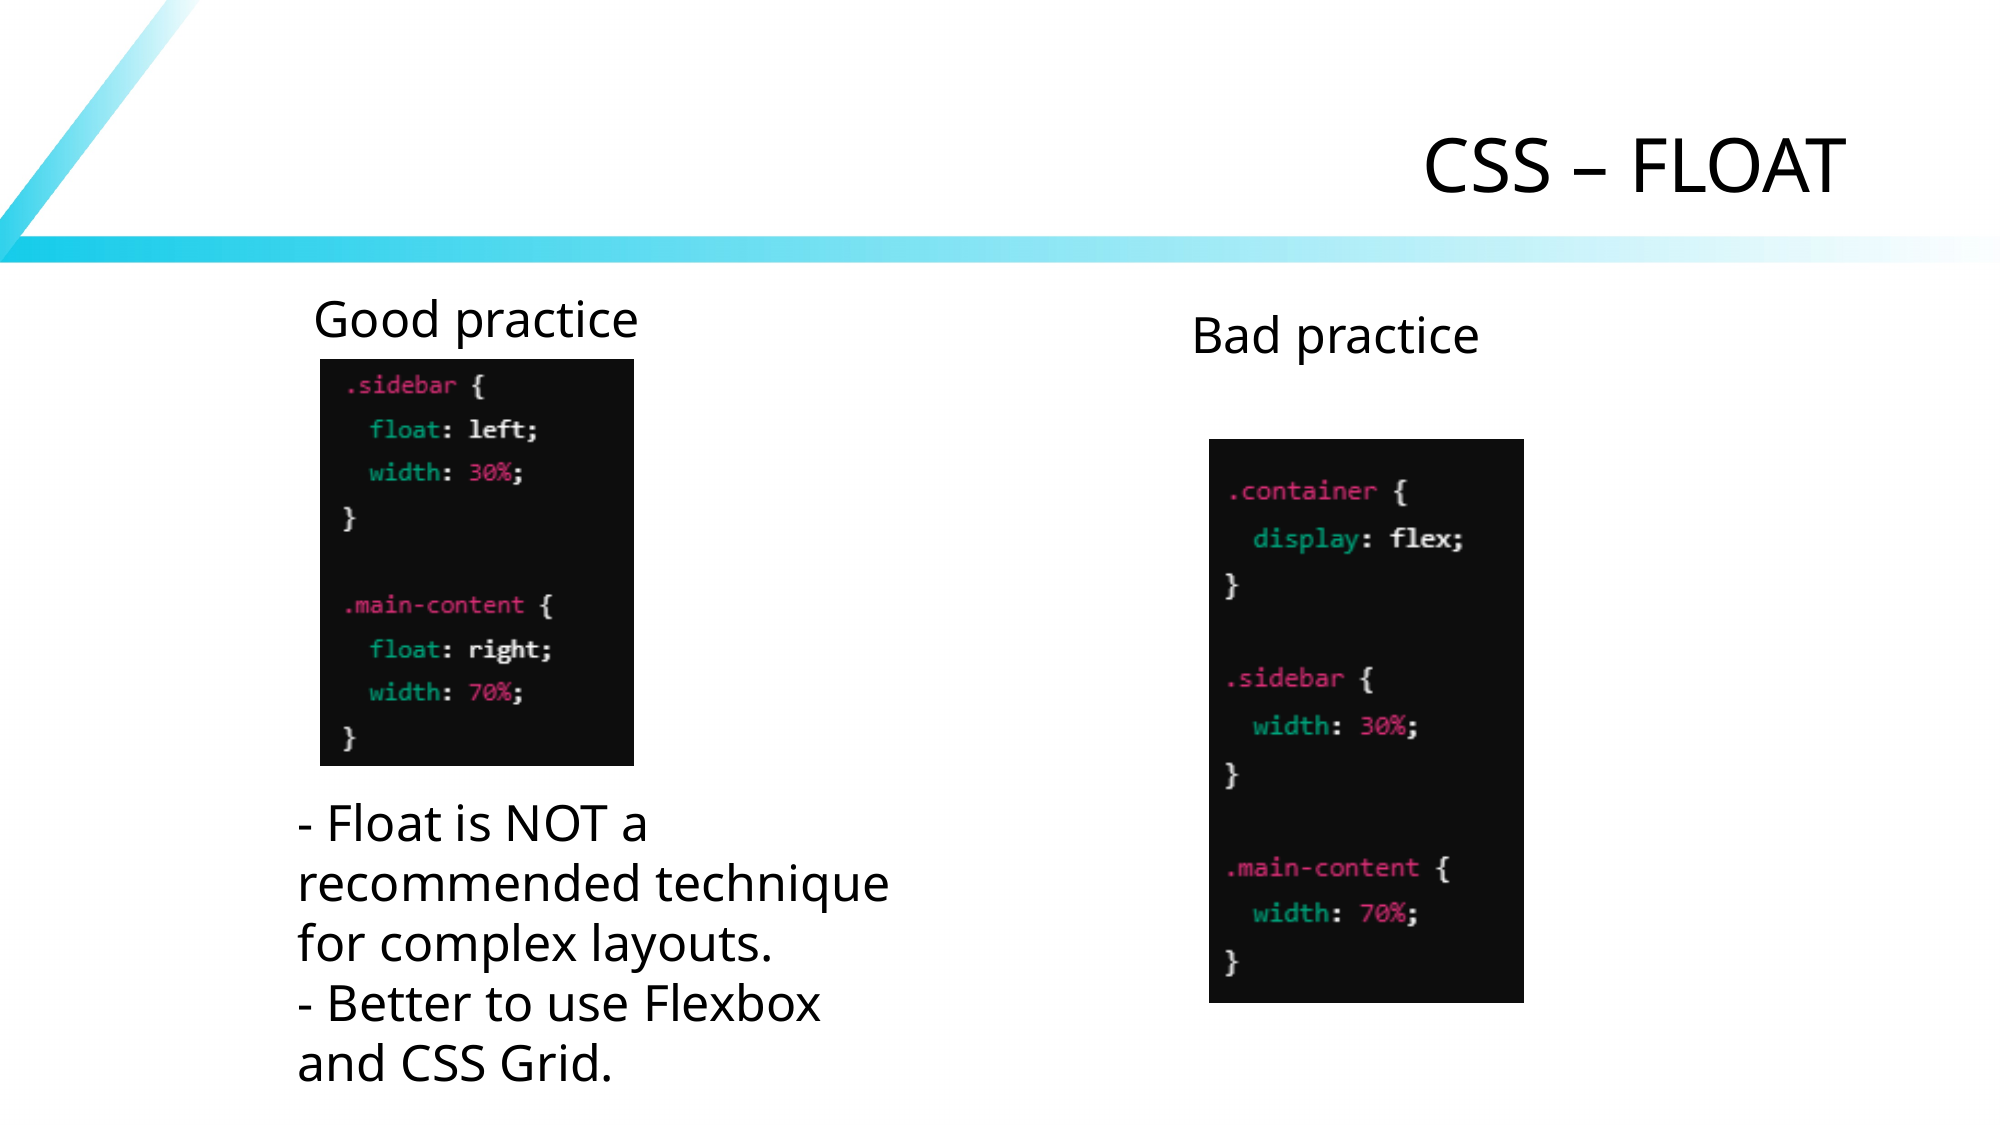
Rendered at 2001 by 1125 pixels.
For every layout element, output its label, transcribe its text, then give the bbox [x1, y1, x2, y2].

picture [0, 0, 2000, 1125]
title CSS – FLOAT [137, 59, 1863, 278]
text_box - Float is NOT a recommended technique for complex layouts. - Better to use Flexbox and CSS Grid. [283, 783, 918, 1099]
text_box Bad practice [1176, 296, 1496, 371]
text_box Good practice [298, 280, 655, 355]
